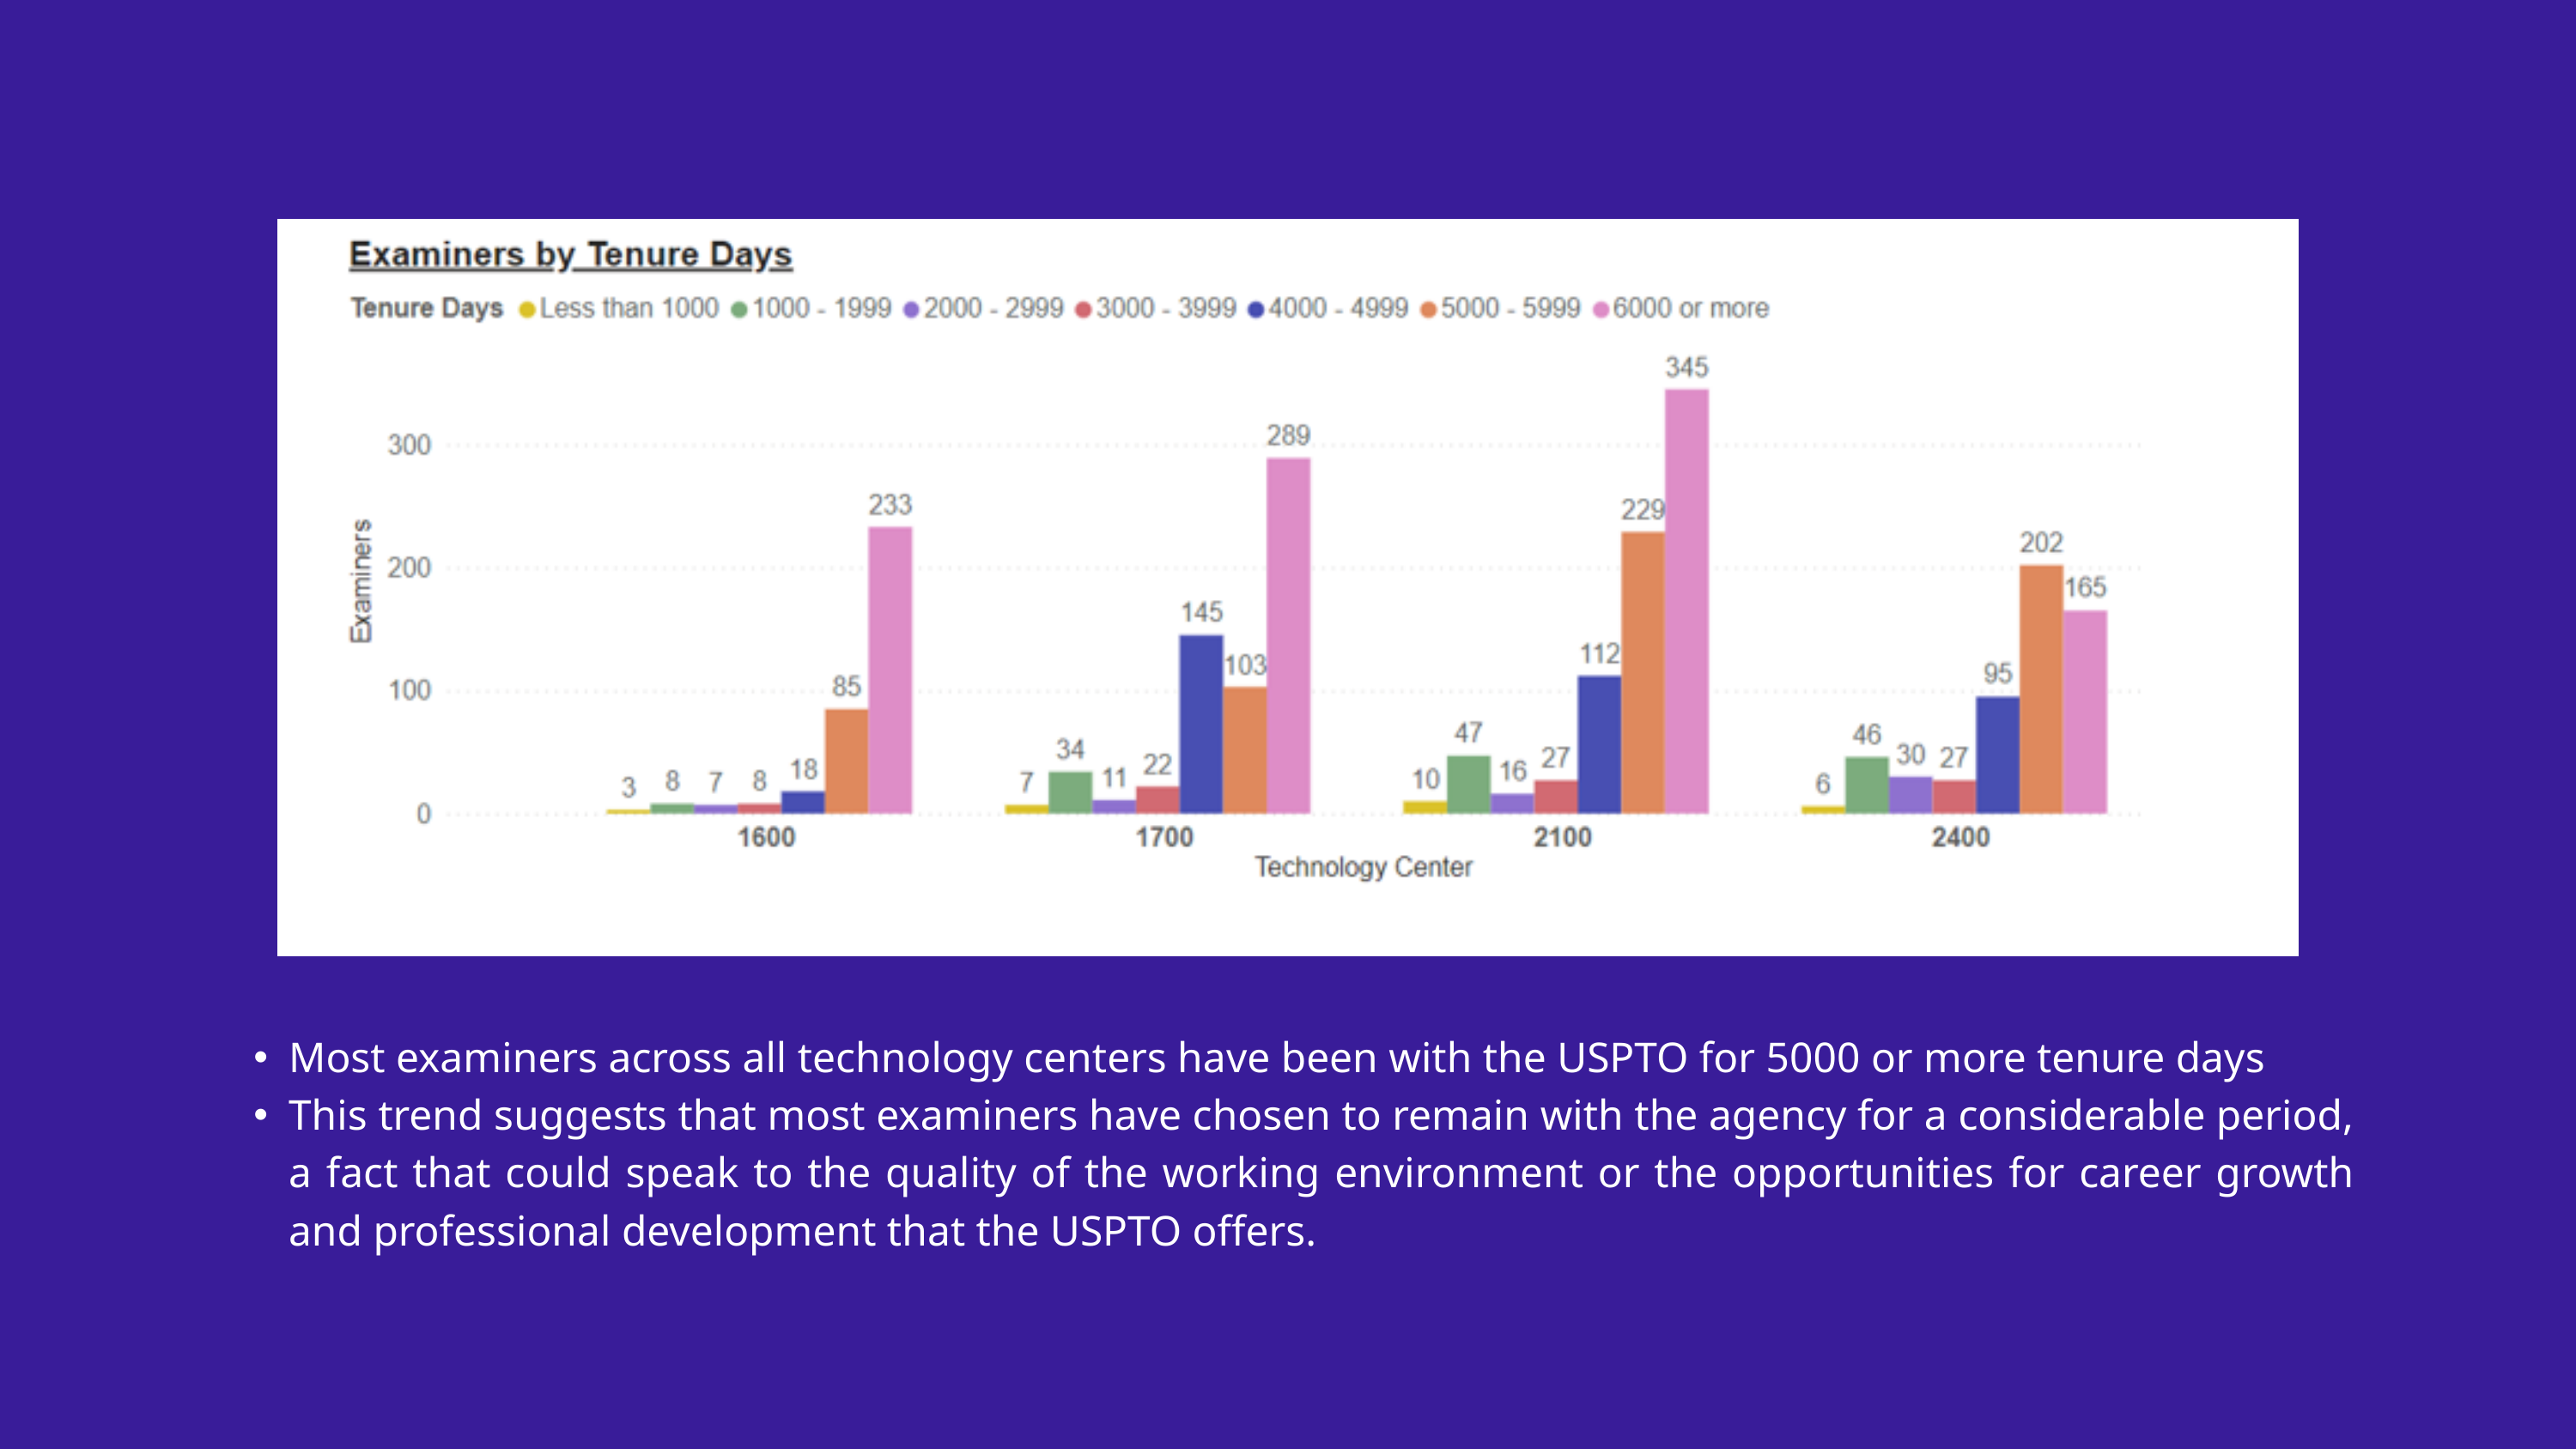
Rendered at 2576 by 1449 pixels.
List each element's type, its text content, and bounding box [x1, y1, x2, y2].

text_box Most examiners across all technology centers have been with the USPTO for 5000 or more tenure days This trend suggests that most examiners have chosen to remain with the agency for a considerable period, a fact that could speak to the quality of the working environment or the opportunities for career growth and professional development that the USPTO offers. [218, 1023, 2358, 1254]
picture [277, 219, 2299, 956]
